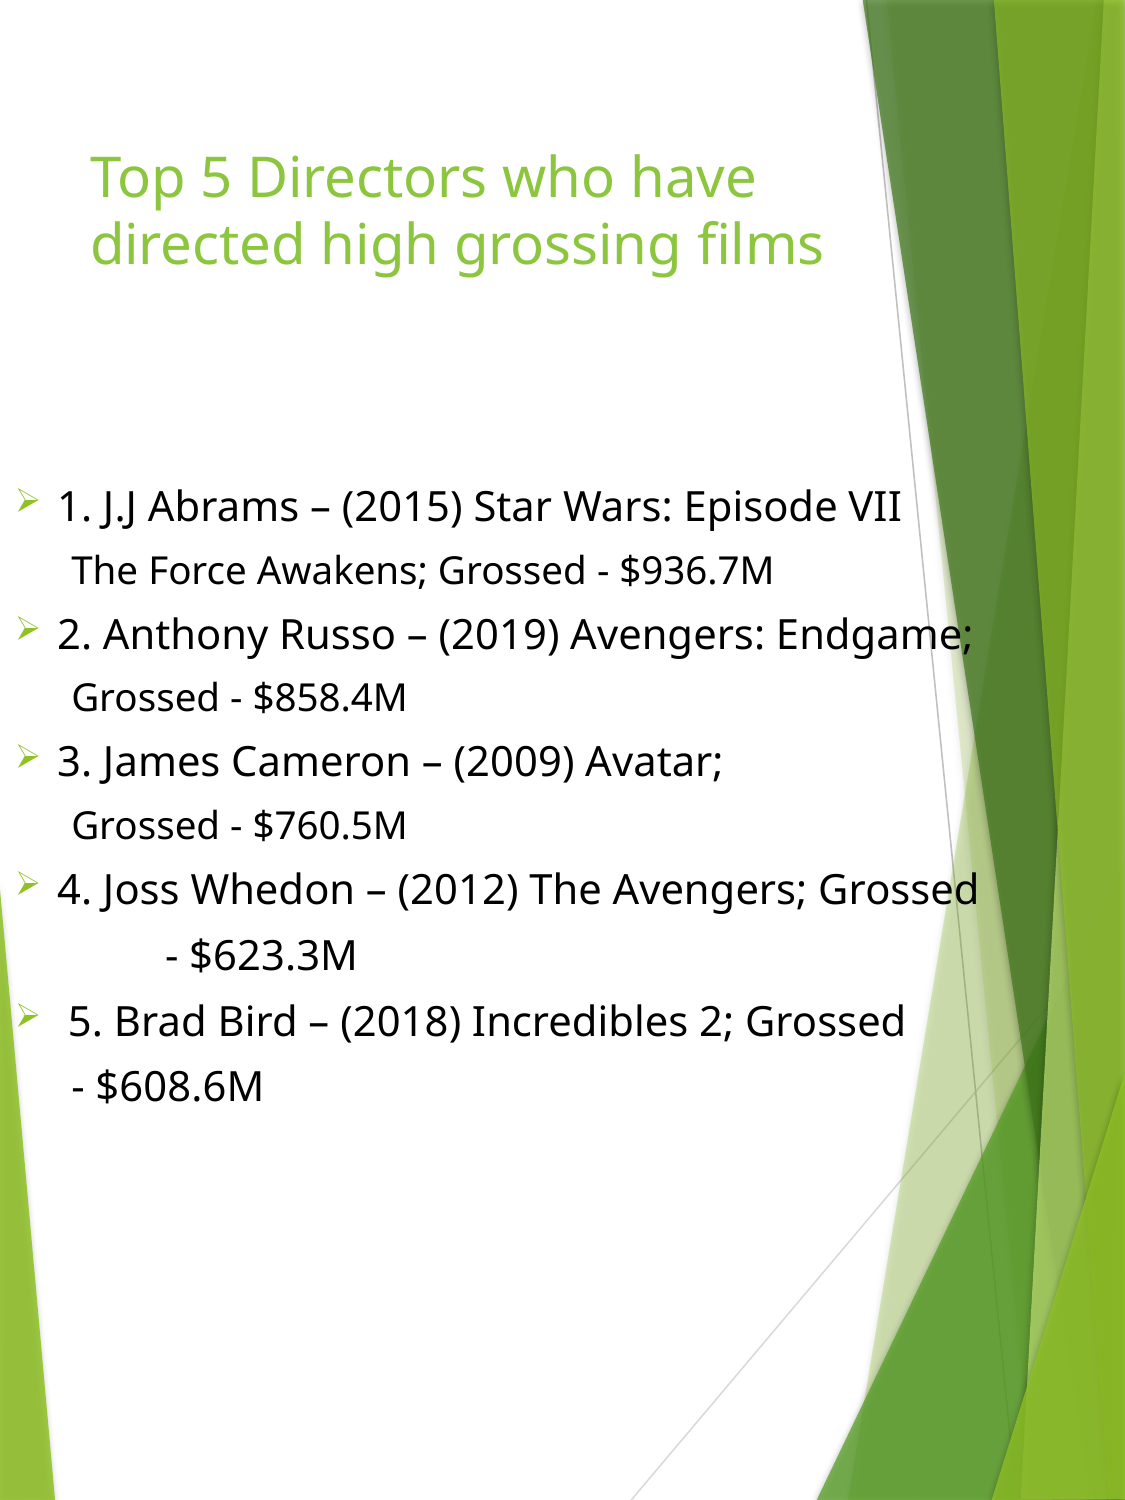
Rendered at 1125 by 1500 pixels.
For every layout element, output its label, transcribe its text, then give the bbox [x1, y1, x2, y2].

title Top 5 Directors who have directed high grossing films [75, 133, 856, 423]
list 1. J.J Abrams – (2015) Star Wars: Episode VII The Force Awakens; Grossed - $936.7M 2. Anthony Russo – (2019) Avengers: Endgame; Grossed - $858.4M 3. James Cameron – (2009) Avatar; Grossed - $760.5M 4. Joss Whedon – (2012) The Avengers; Grossed - $623.3M 5. Brad Bird – (2018) Incredibles 2; Grossed - $608.6M [0, 472, 1031, 1322]
